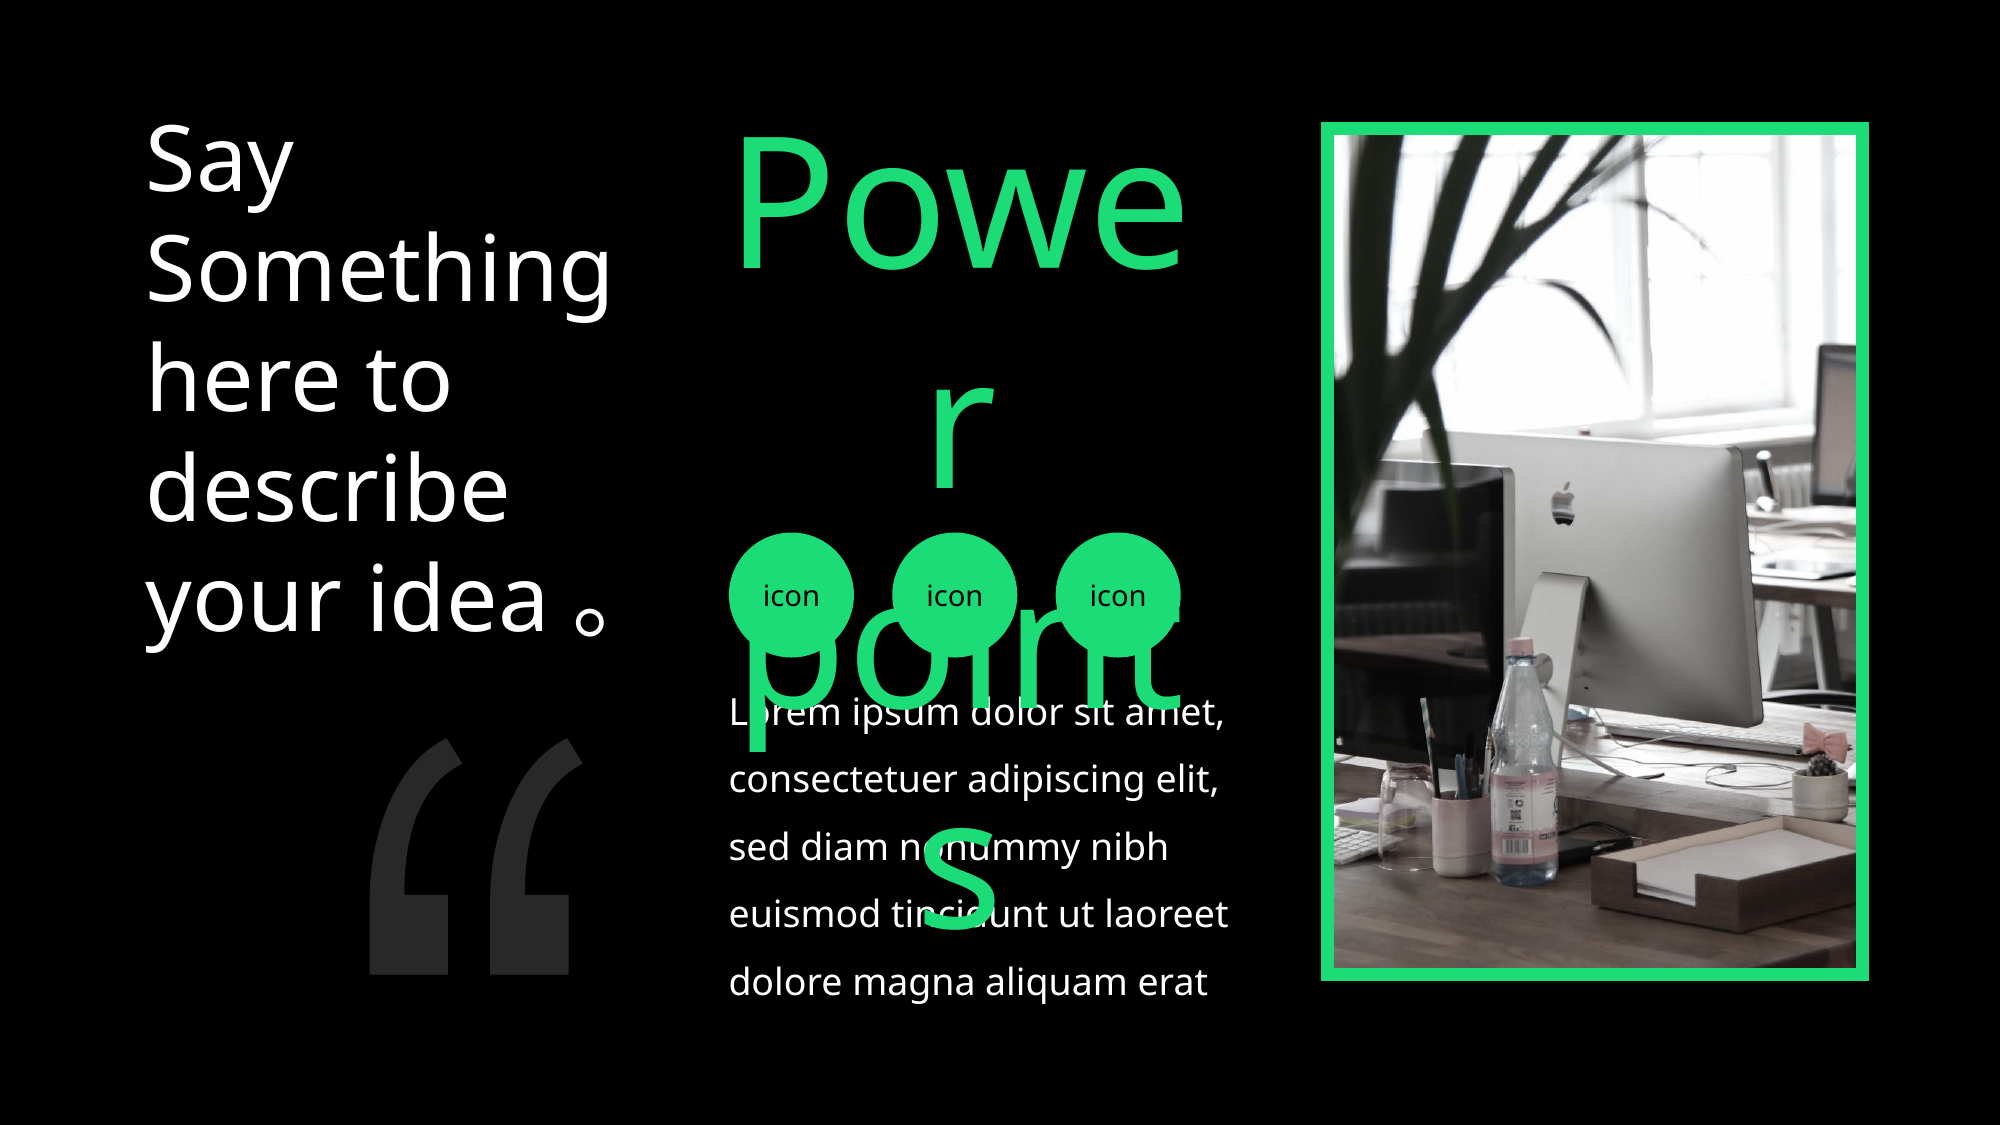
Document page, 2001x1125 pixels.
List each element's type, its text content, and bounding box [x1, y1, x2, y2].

text_box [489, 736, 585, 976]
text_box Say Something here to describe your idea。 [131, 92, 691, 657]
text_box [368, 736, 464, 976]
text_box icon [891, 531, 1019, 659]
text_box Power points [691, 77, 1228, 973]
picture [1327, 128, 1863, 975]
text_box Lorem ipsum dolor sit amet, consectetuer adipiscing elit, sed diam nonummy nibh euismod tincidunt ut laoreet dolore magna aliquam erat [713, 657, 1261, 1010]
text_box icon [1054, 531, 1182, 659]
text_box icon [727, 531, 855, 659]
